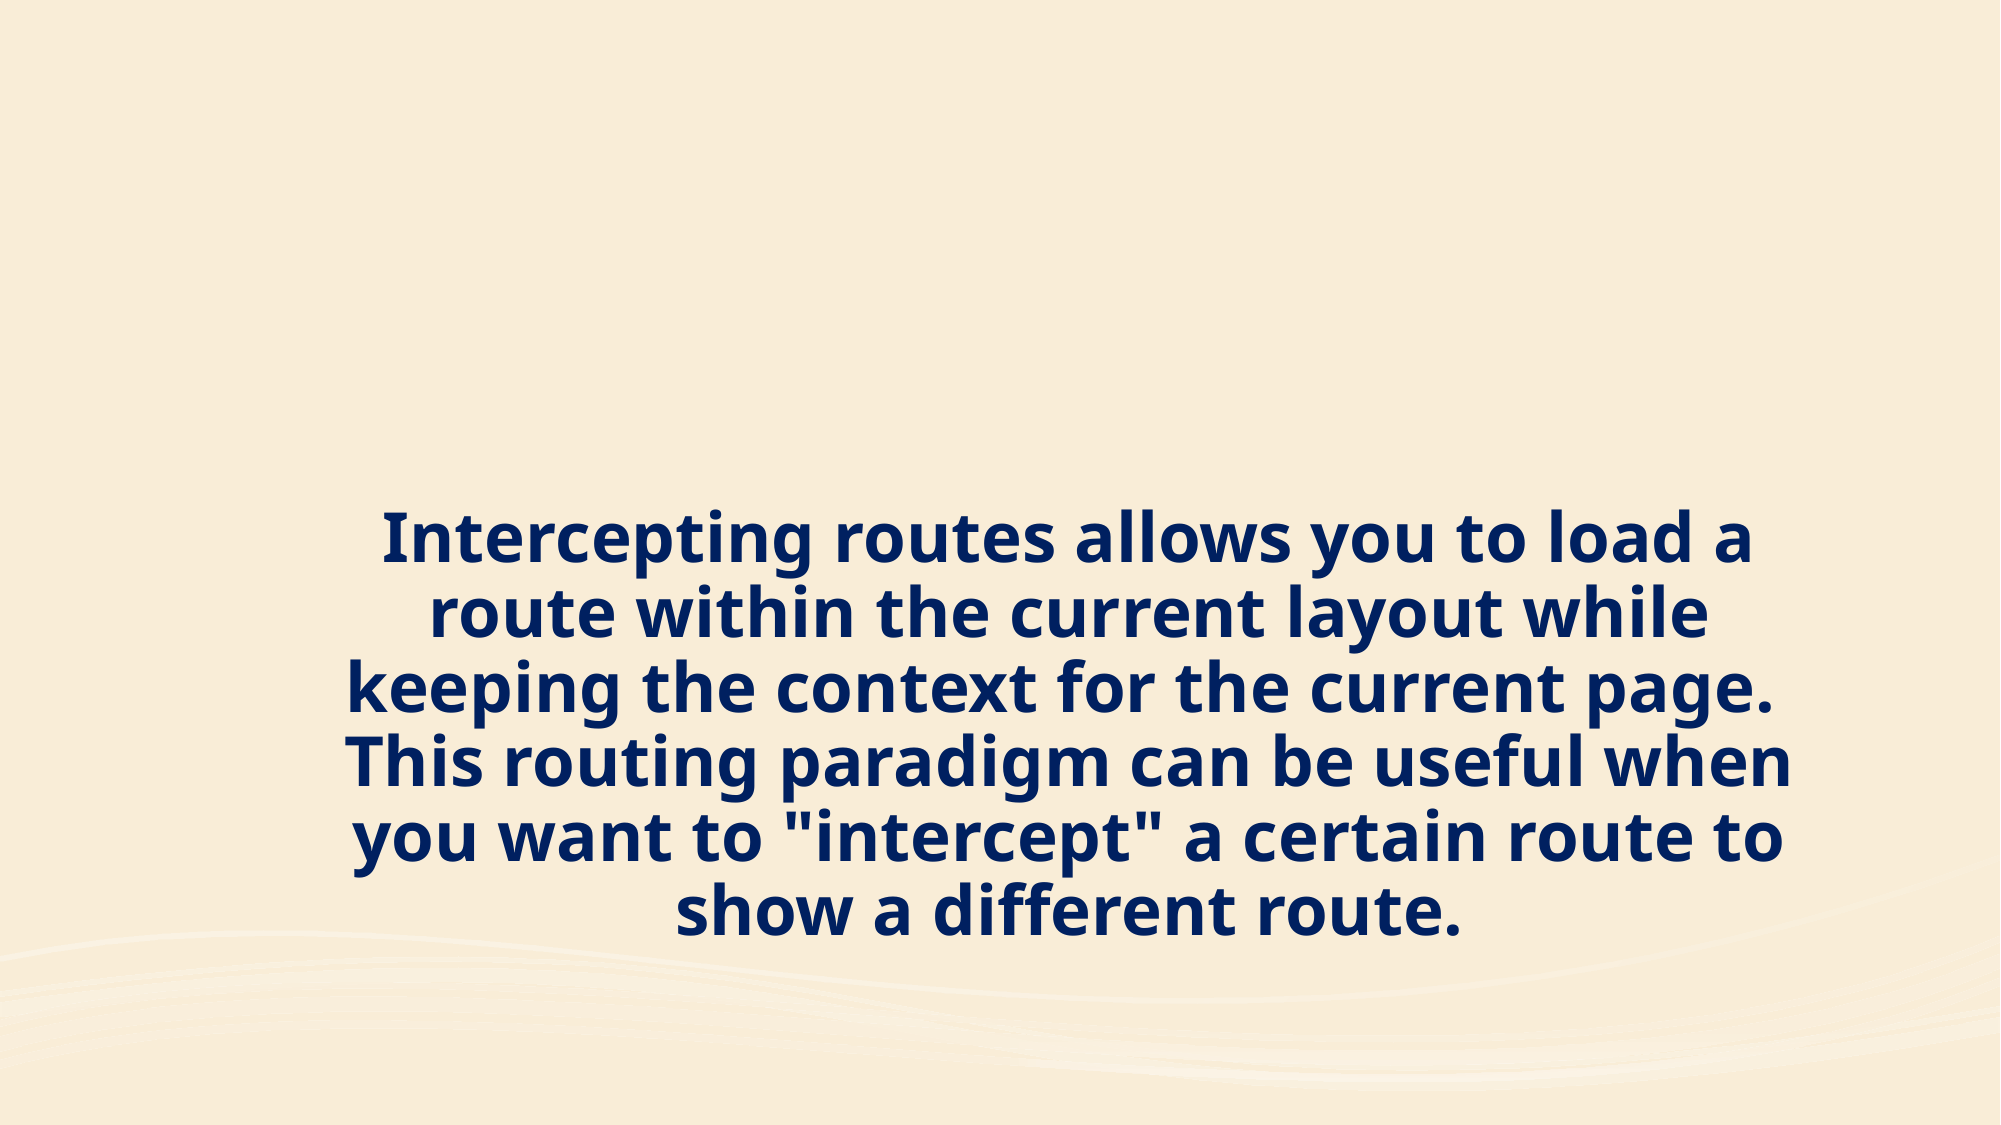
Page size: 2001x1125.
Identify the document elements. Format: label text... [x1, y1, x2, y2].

title Intercepting routes allows you to load a route within the current layout while keeping the context for the current page. This routing paradigm can be useful when you want to "intercept" a certain route to show a different route. [286, 486, 1853, 959]
